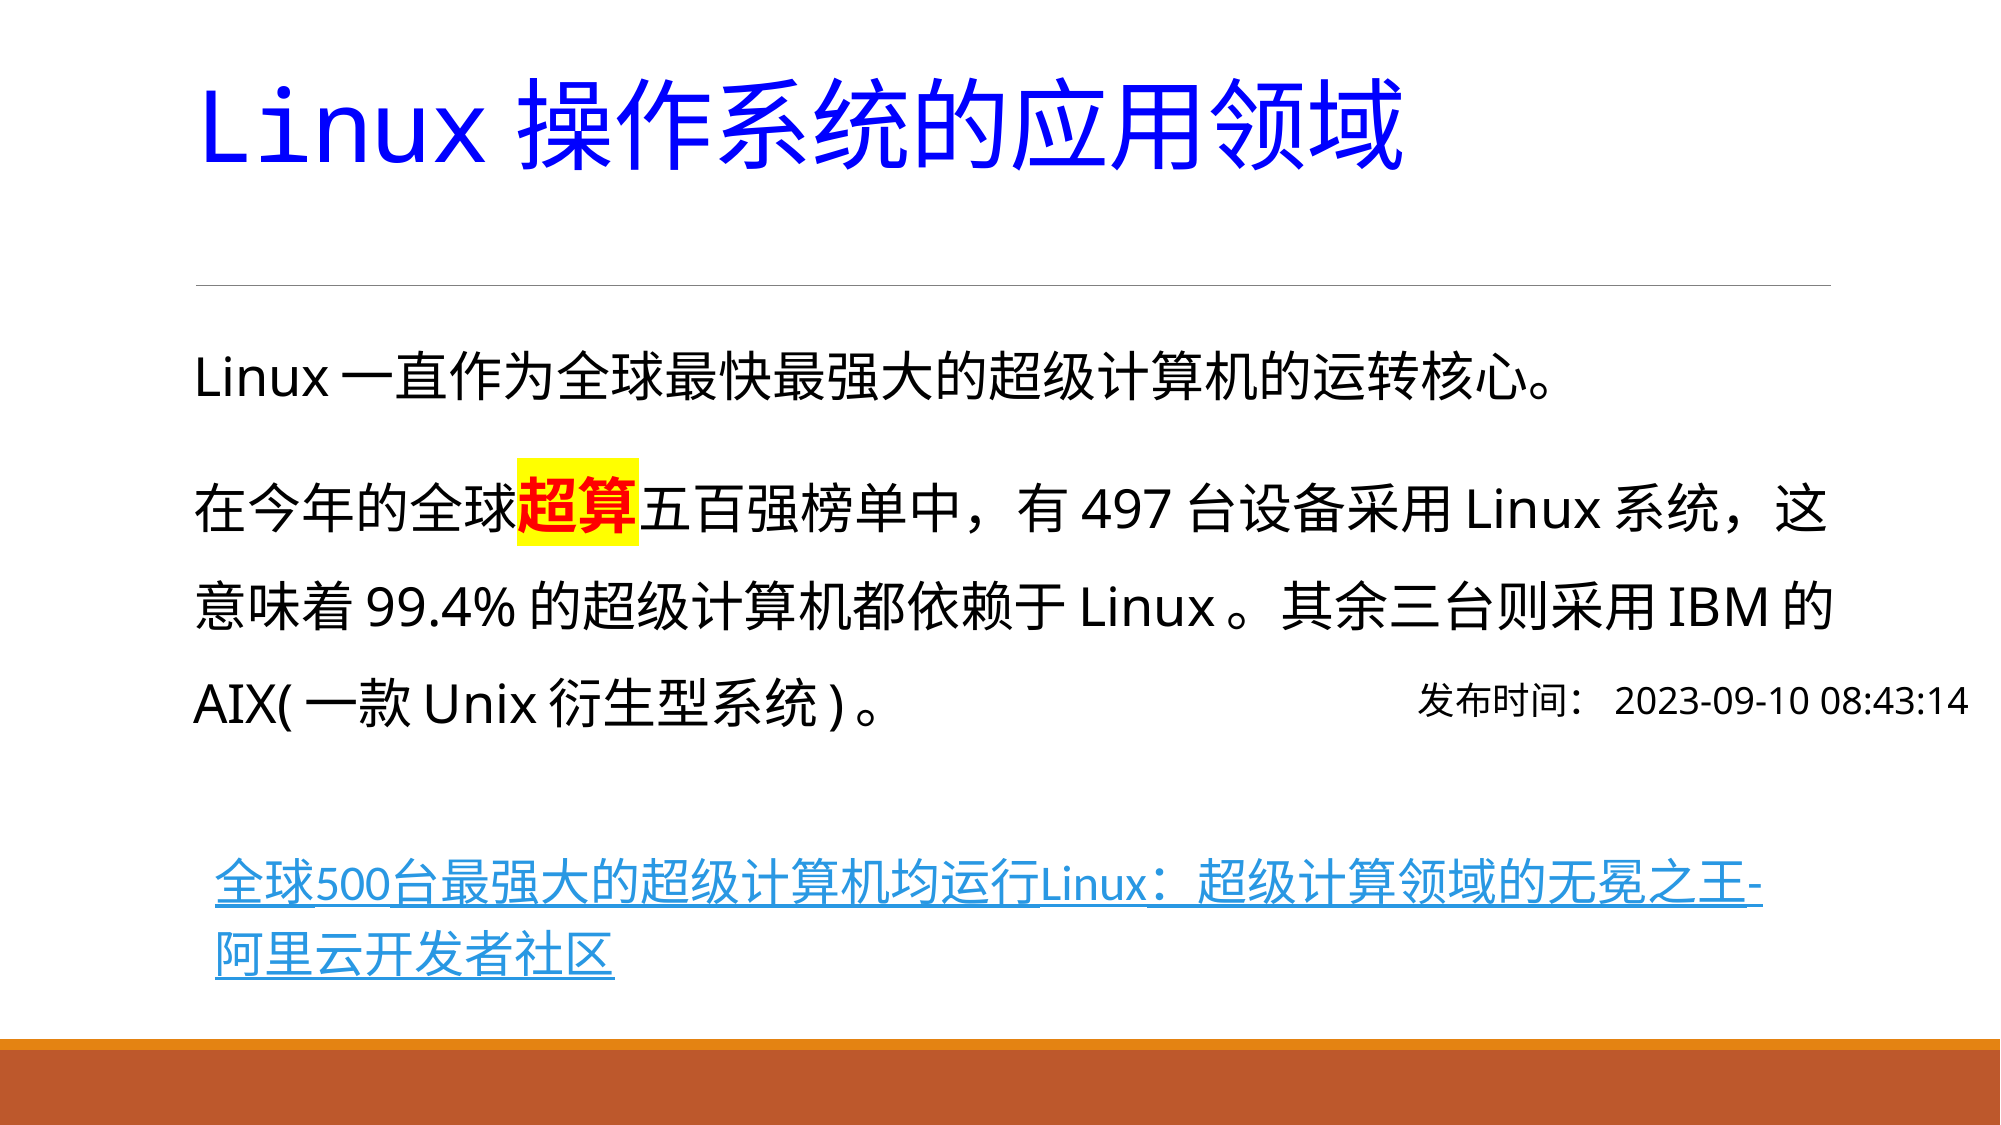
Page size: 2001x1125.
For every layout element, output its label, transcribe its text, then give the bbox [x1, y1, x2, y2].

title Linux操作系统的应用领域 [179, 47, 1830, 191]
text_box 发布时间：2023-09-10 08:43:14 [1403, 670, 1984, 730]
list Linux一直作为全球最快最强大的超级计算机的运转核心。 在今年的全球超算五百强榜单中，有497台设备采用Linux系统，这意味着99.4%的超级计算机都依赖于Linux。其余三台则采用IBM的AIX(一款Unix衍生型系统)。 [180, 302, 1845, 753]
text_box 全球500台最强大的超级计算机均运行Linux：超级计算领域的无冕之王-阿里云开发者社区 [199, 842, 1830, 1003]
